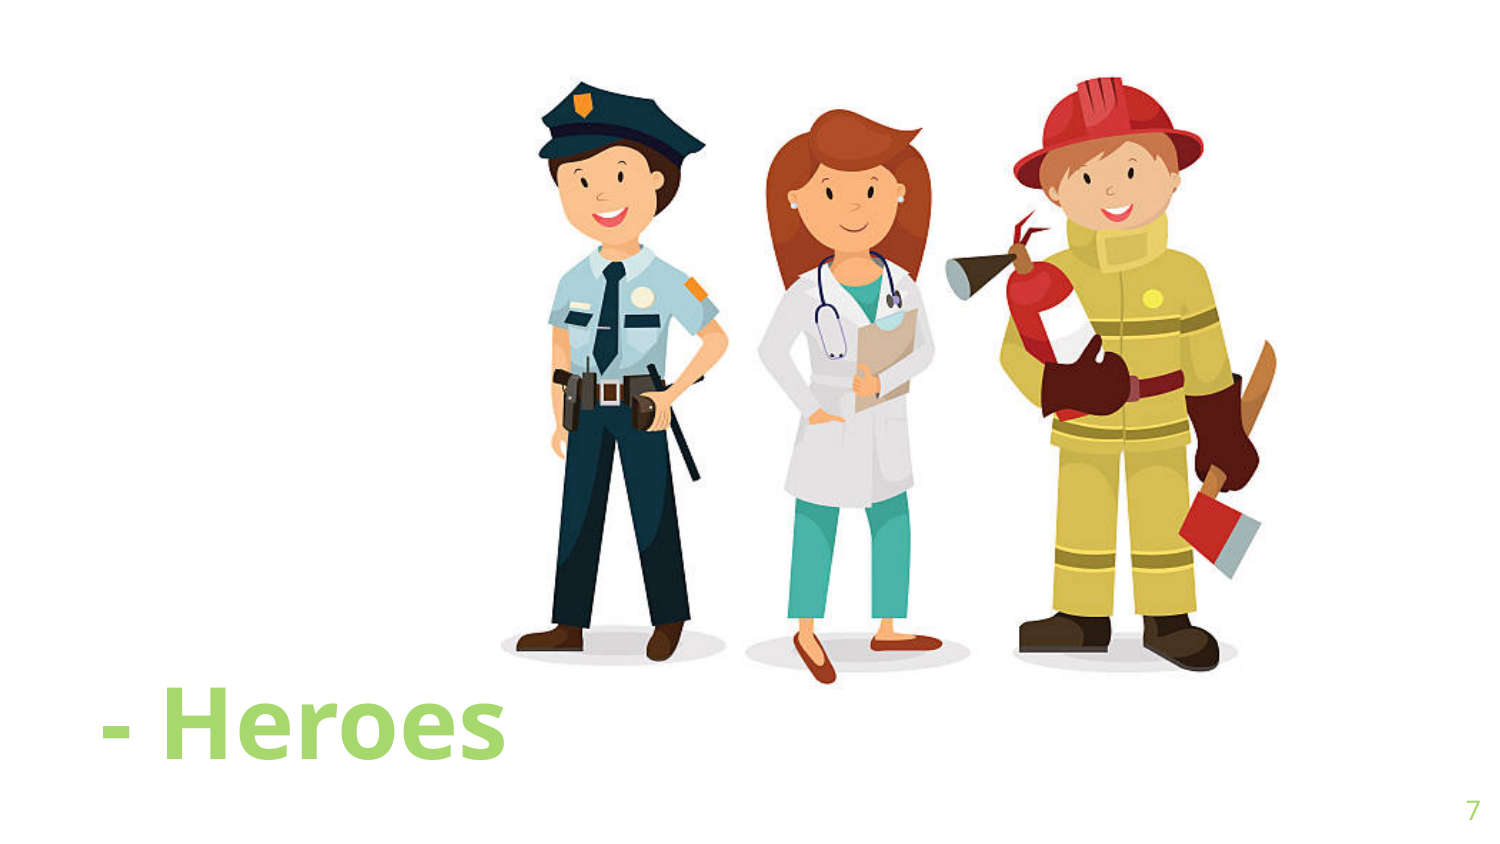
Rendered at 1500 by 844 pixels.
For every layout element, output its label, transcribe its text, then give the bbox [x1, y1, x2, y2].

title - Heroes [100, 638, 439, 780]
slide_number 7 [1391, 779, 1482, 844]
picture [444, 0, 1319, 780]
